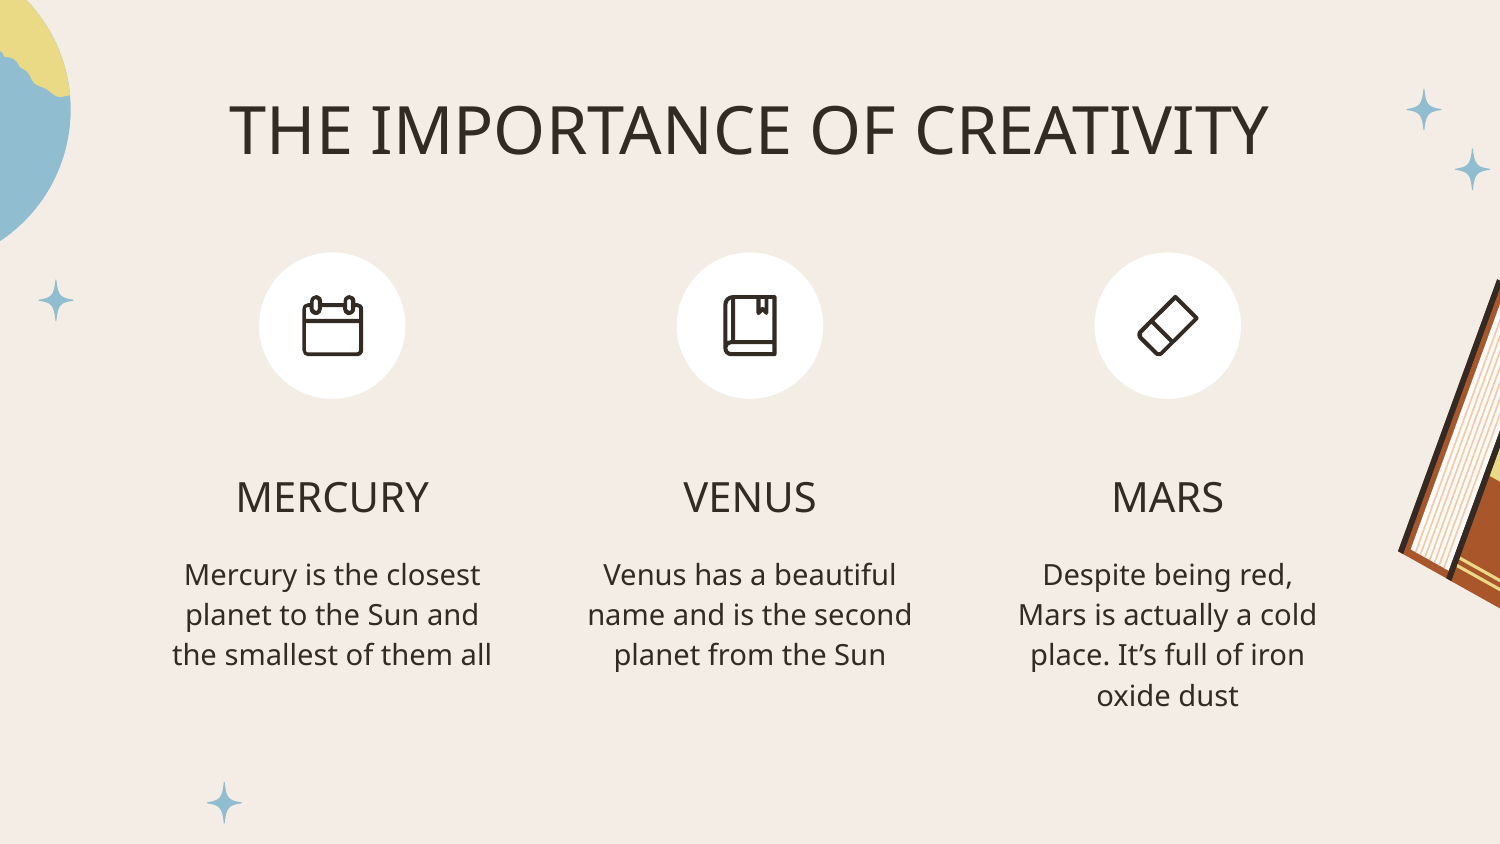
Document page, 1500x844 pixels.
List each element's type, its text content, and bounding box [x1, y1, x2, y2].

subtitle Despite being red, Mars is actually a cold place. It’s full of iron oxide dust [989, 537, 1347, 684]
text_box [723, 295, 777, 357]
text_box [1094, 252, 1241, 399]
subtitle Mercury is the closest planet to the Sun and the smallest of them all [153, 537, 511, 684]
subtitle MERCURY [153, 445, 511, 537]
text_box [1137, 294, 1199, 357]
text_box [302, 295, 364, 357]
text_box [676, 252, 824, 399]
subtitle Venus has a beautiful name and is the second planet from the Sun [571, 537, 929, 684]
subtitle VENUS [571, 445, 929, 537]
text_box [259, 252, 406, 399]
subtitle MARS [989, 445, 1347, 537]
title THE IMPORTANCE OF CREATIVITY [118, 72, 1382, 180]
